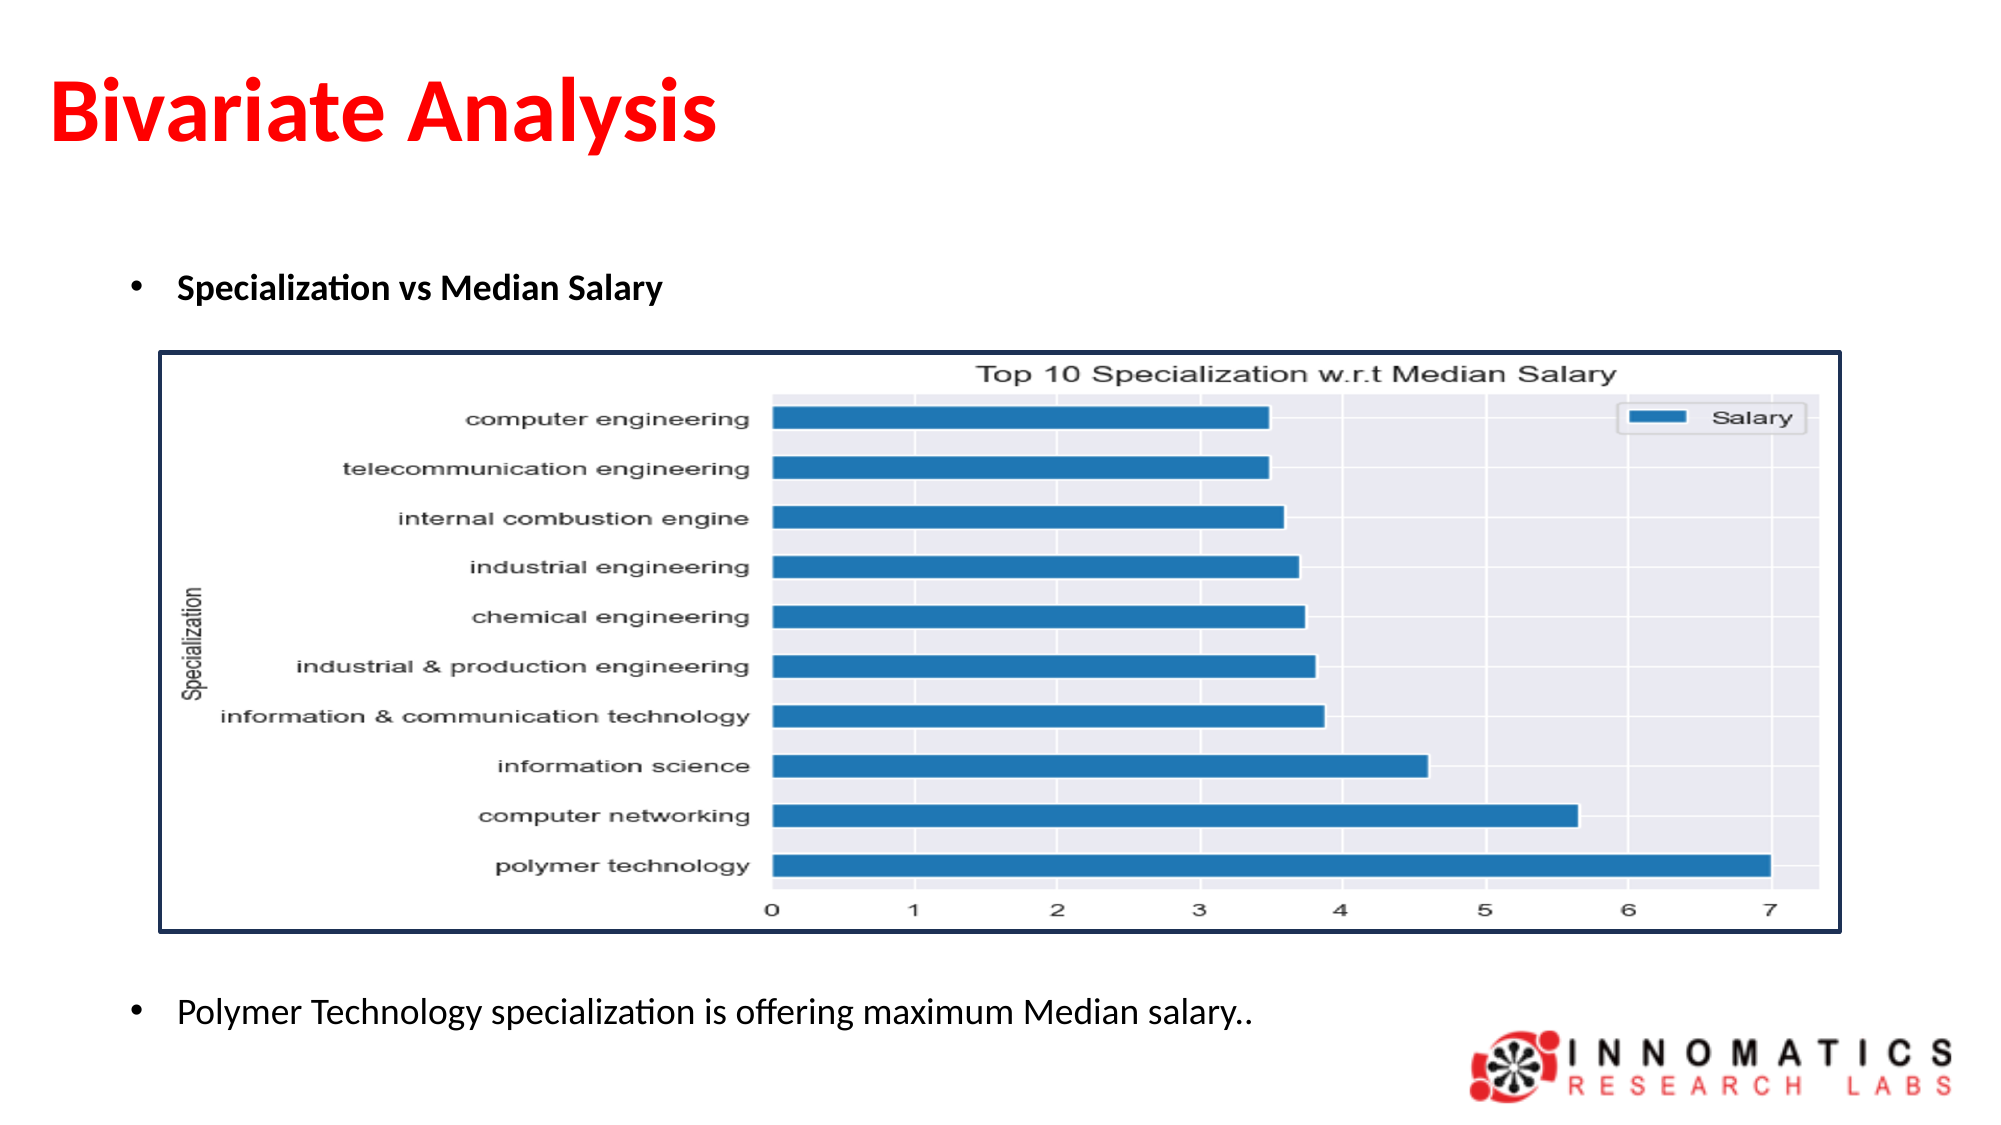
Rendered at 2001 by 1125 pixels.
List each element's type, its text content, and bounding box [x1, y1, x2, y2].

list Specialization vs Median Salary Polymer Technology specialization is offering maximum Median salary.. [99, 255, 1825, 970]
picture [1445, 1014, 1975, 1125]
title Bivariate Analysis [34, 3, 1760, 221]
text_box [158, 350, 1842, 934]
